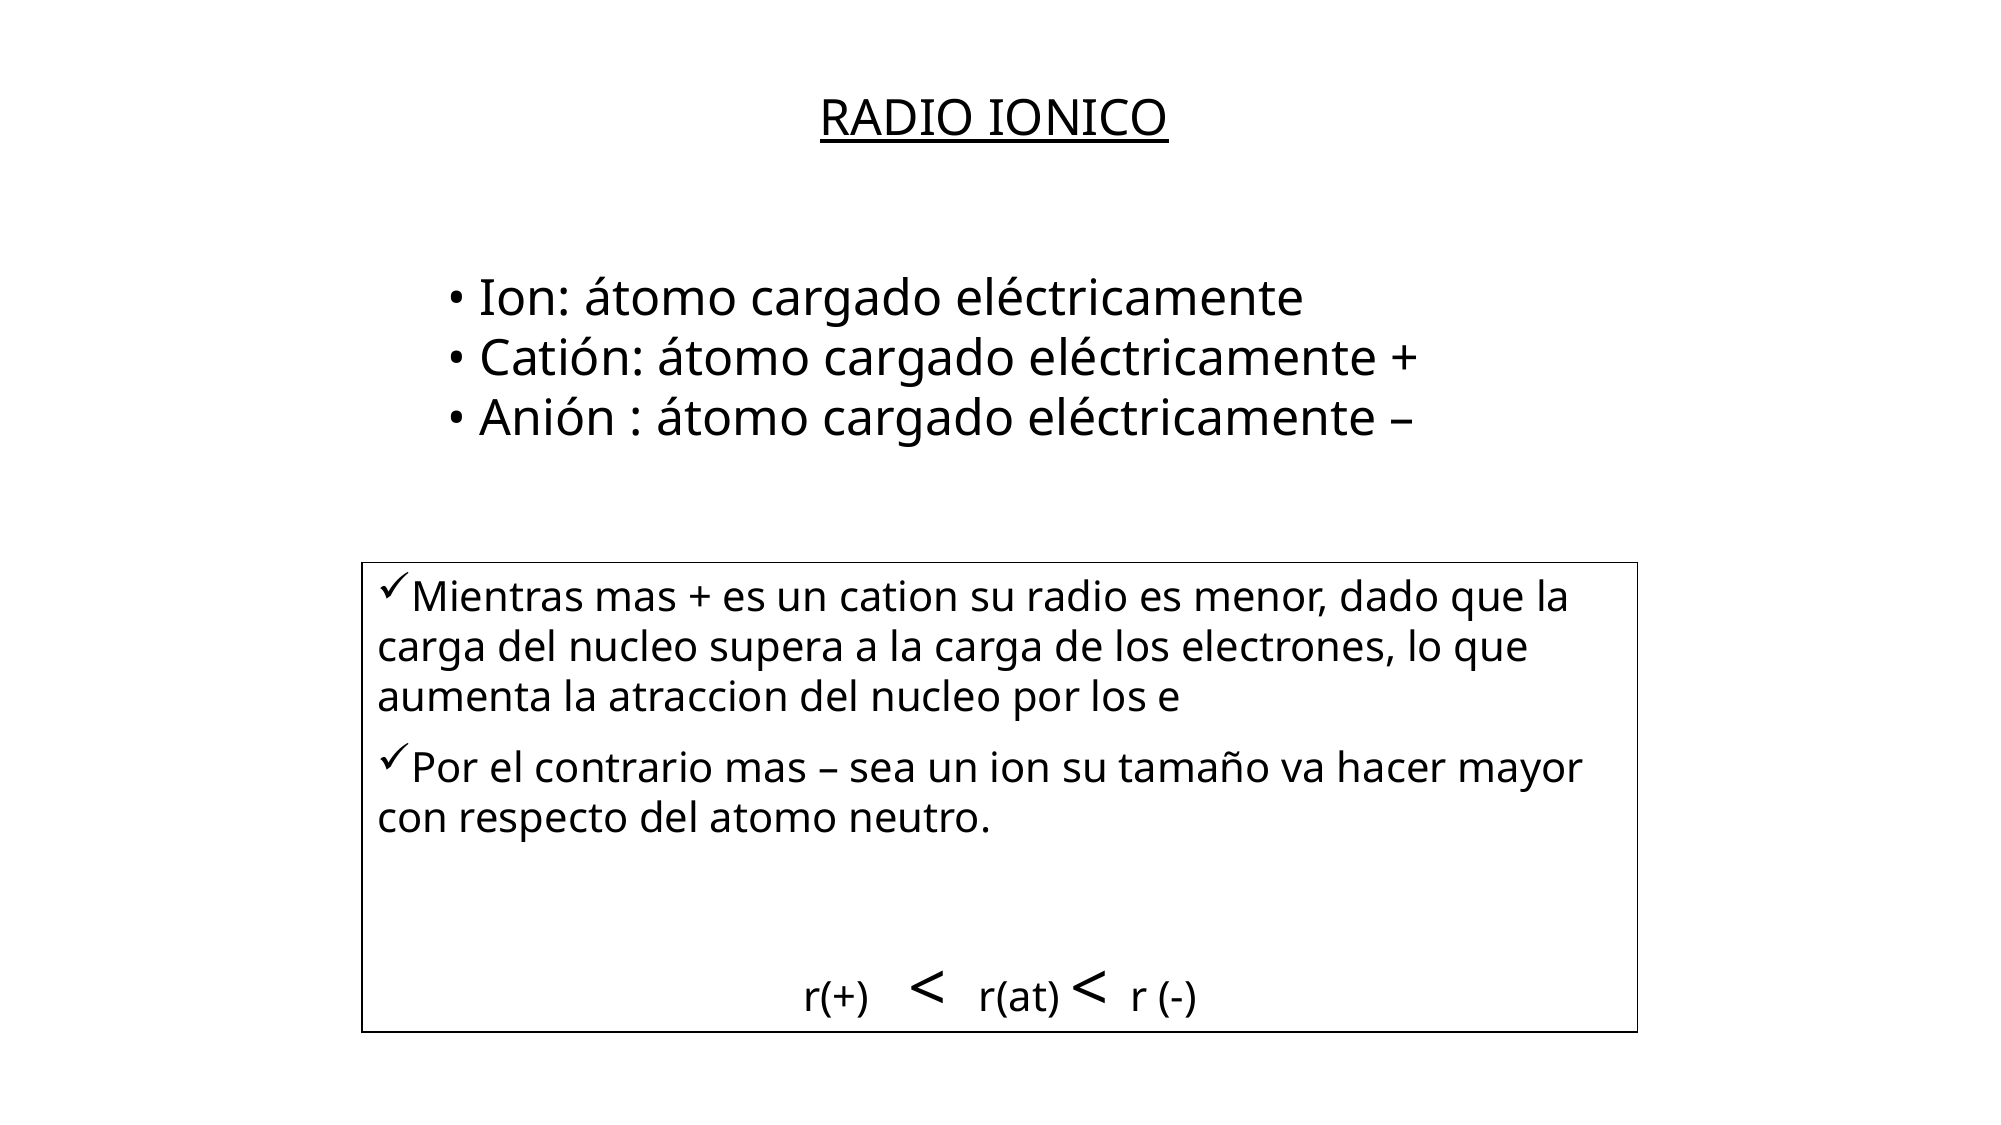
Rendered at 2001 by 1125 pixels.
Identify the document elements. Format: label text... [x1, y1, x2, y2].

text_box RADIO IONICO • Ion: átomo cargado eléctricamente • Catión: átomo cargado eléctricamente + • Anión : átomo cargado eléctricamente – [433, 78, 1556, 453]
text_box Mientras mas + es un cation su radio es menor, dado que la carga del nucleo supera a la carga de los electrones, lo que aumenta la atraccion del nucleo por los e Por el contrario mas – sea un ion su tamaño va hacer mayor con respecto del atomo neutro. r(+) < r(at) < r (-) [362, 562, 1638, 1033]
